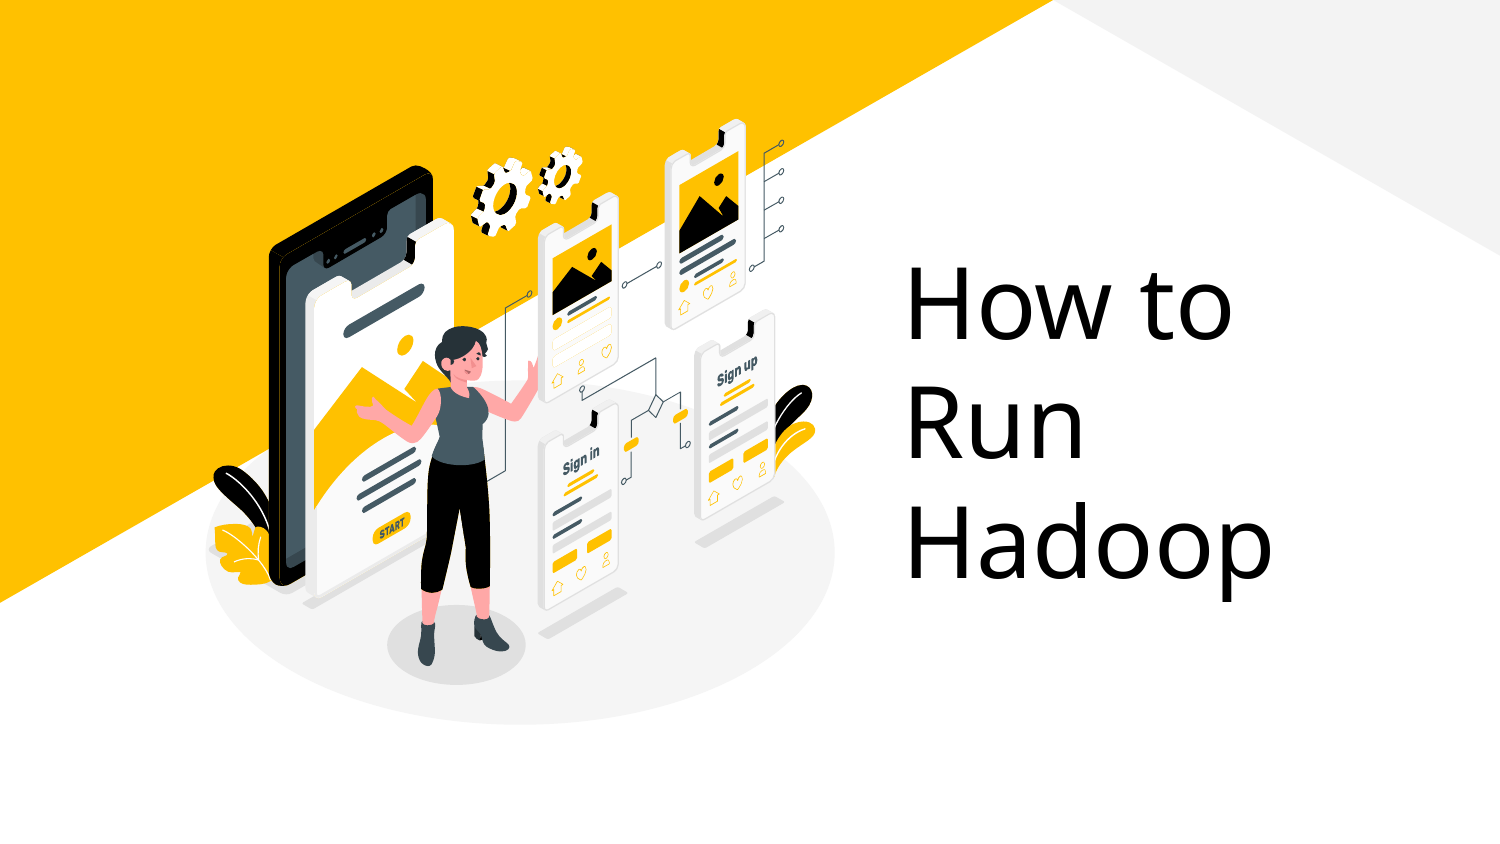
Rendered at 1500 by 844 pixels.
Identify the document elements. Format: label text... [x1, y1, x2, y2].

title How to Run Hadoop [887, 224, 1295, 620]
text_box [205, 118, 835, 725]
